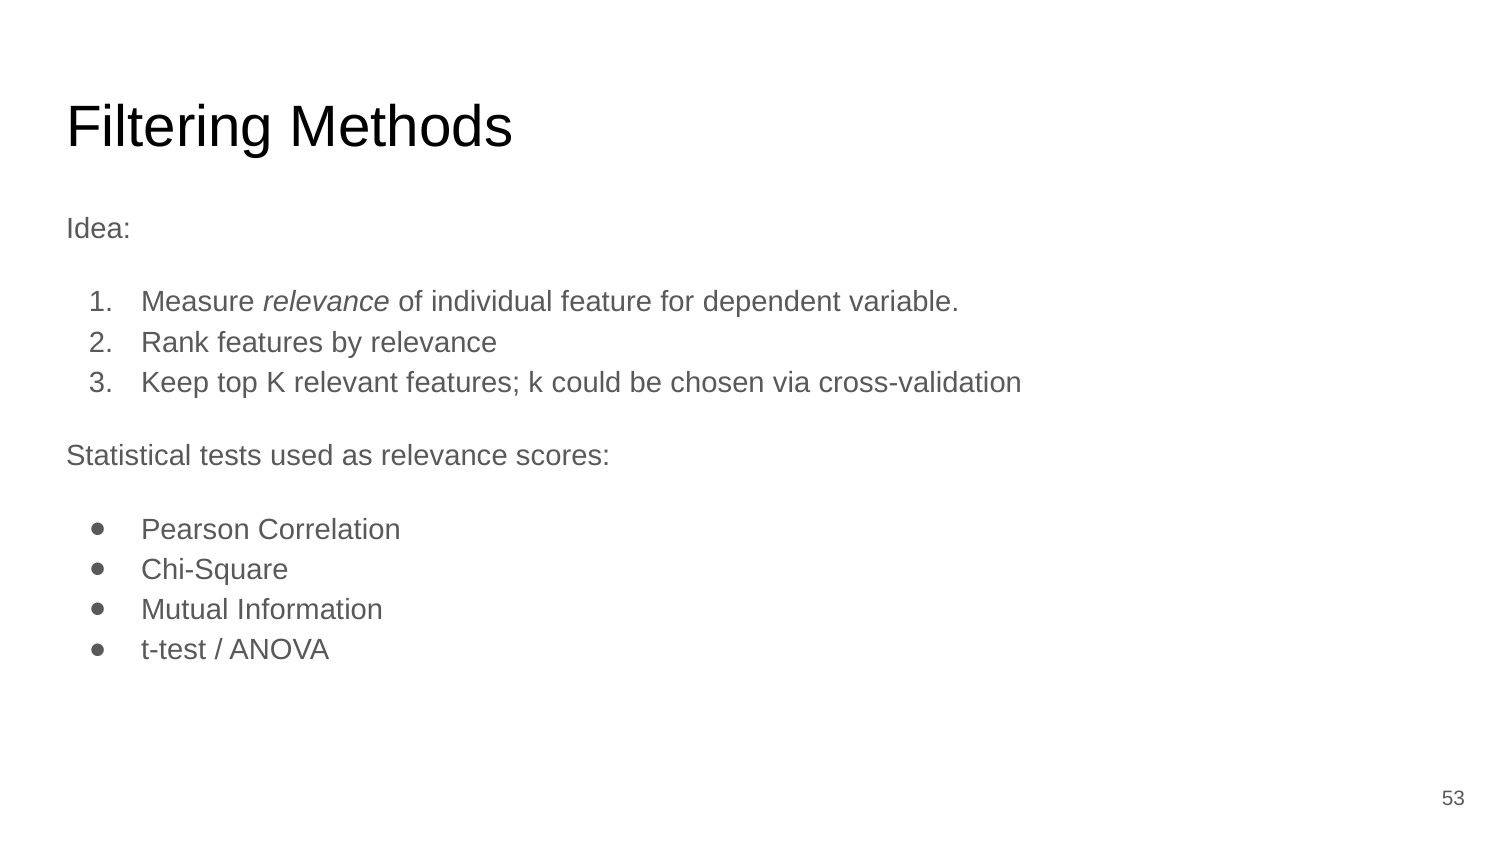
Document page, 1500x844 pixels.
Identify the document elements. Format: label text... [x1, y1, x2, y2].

slide_number ‹#› [1389, 764, 1480, 830]
title Filtering Methods [51, 72, 1449, 167]
list Idea: Measure relevance of individual feature for dependent variable. Rank features by relevance Keep top K relevant features; k could be chosen via cross-validation Statistical tests used as relevance scores: Pearson Correlation Chi-Square Mutual Information t-test / ANOVA [51, 189, 1449, 750]
